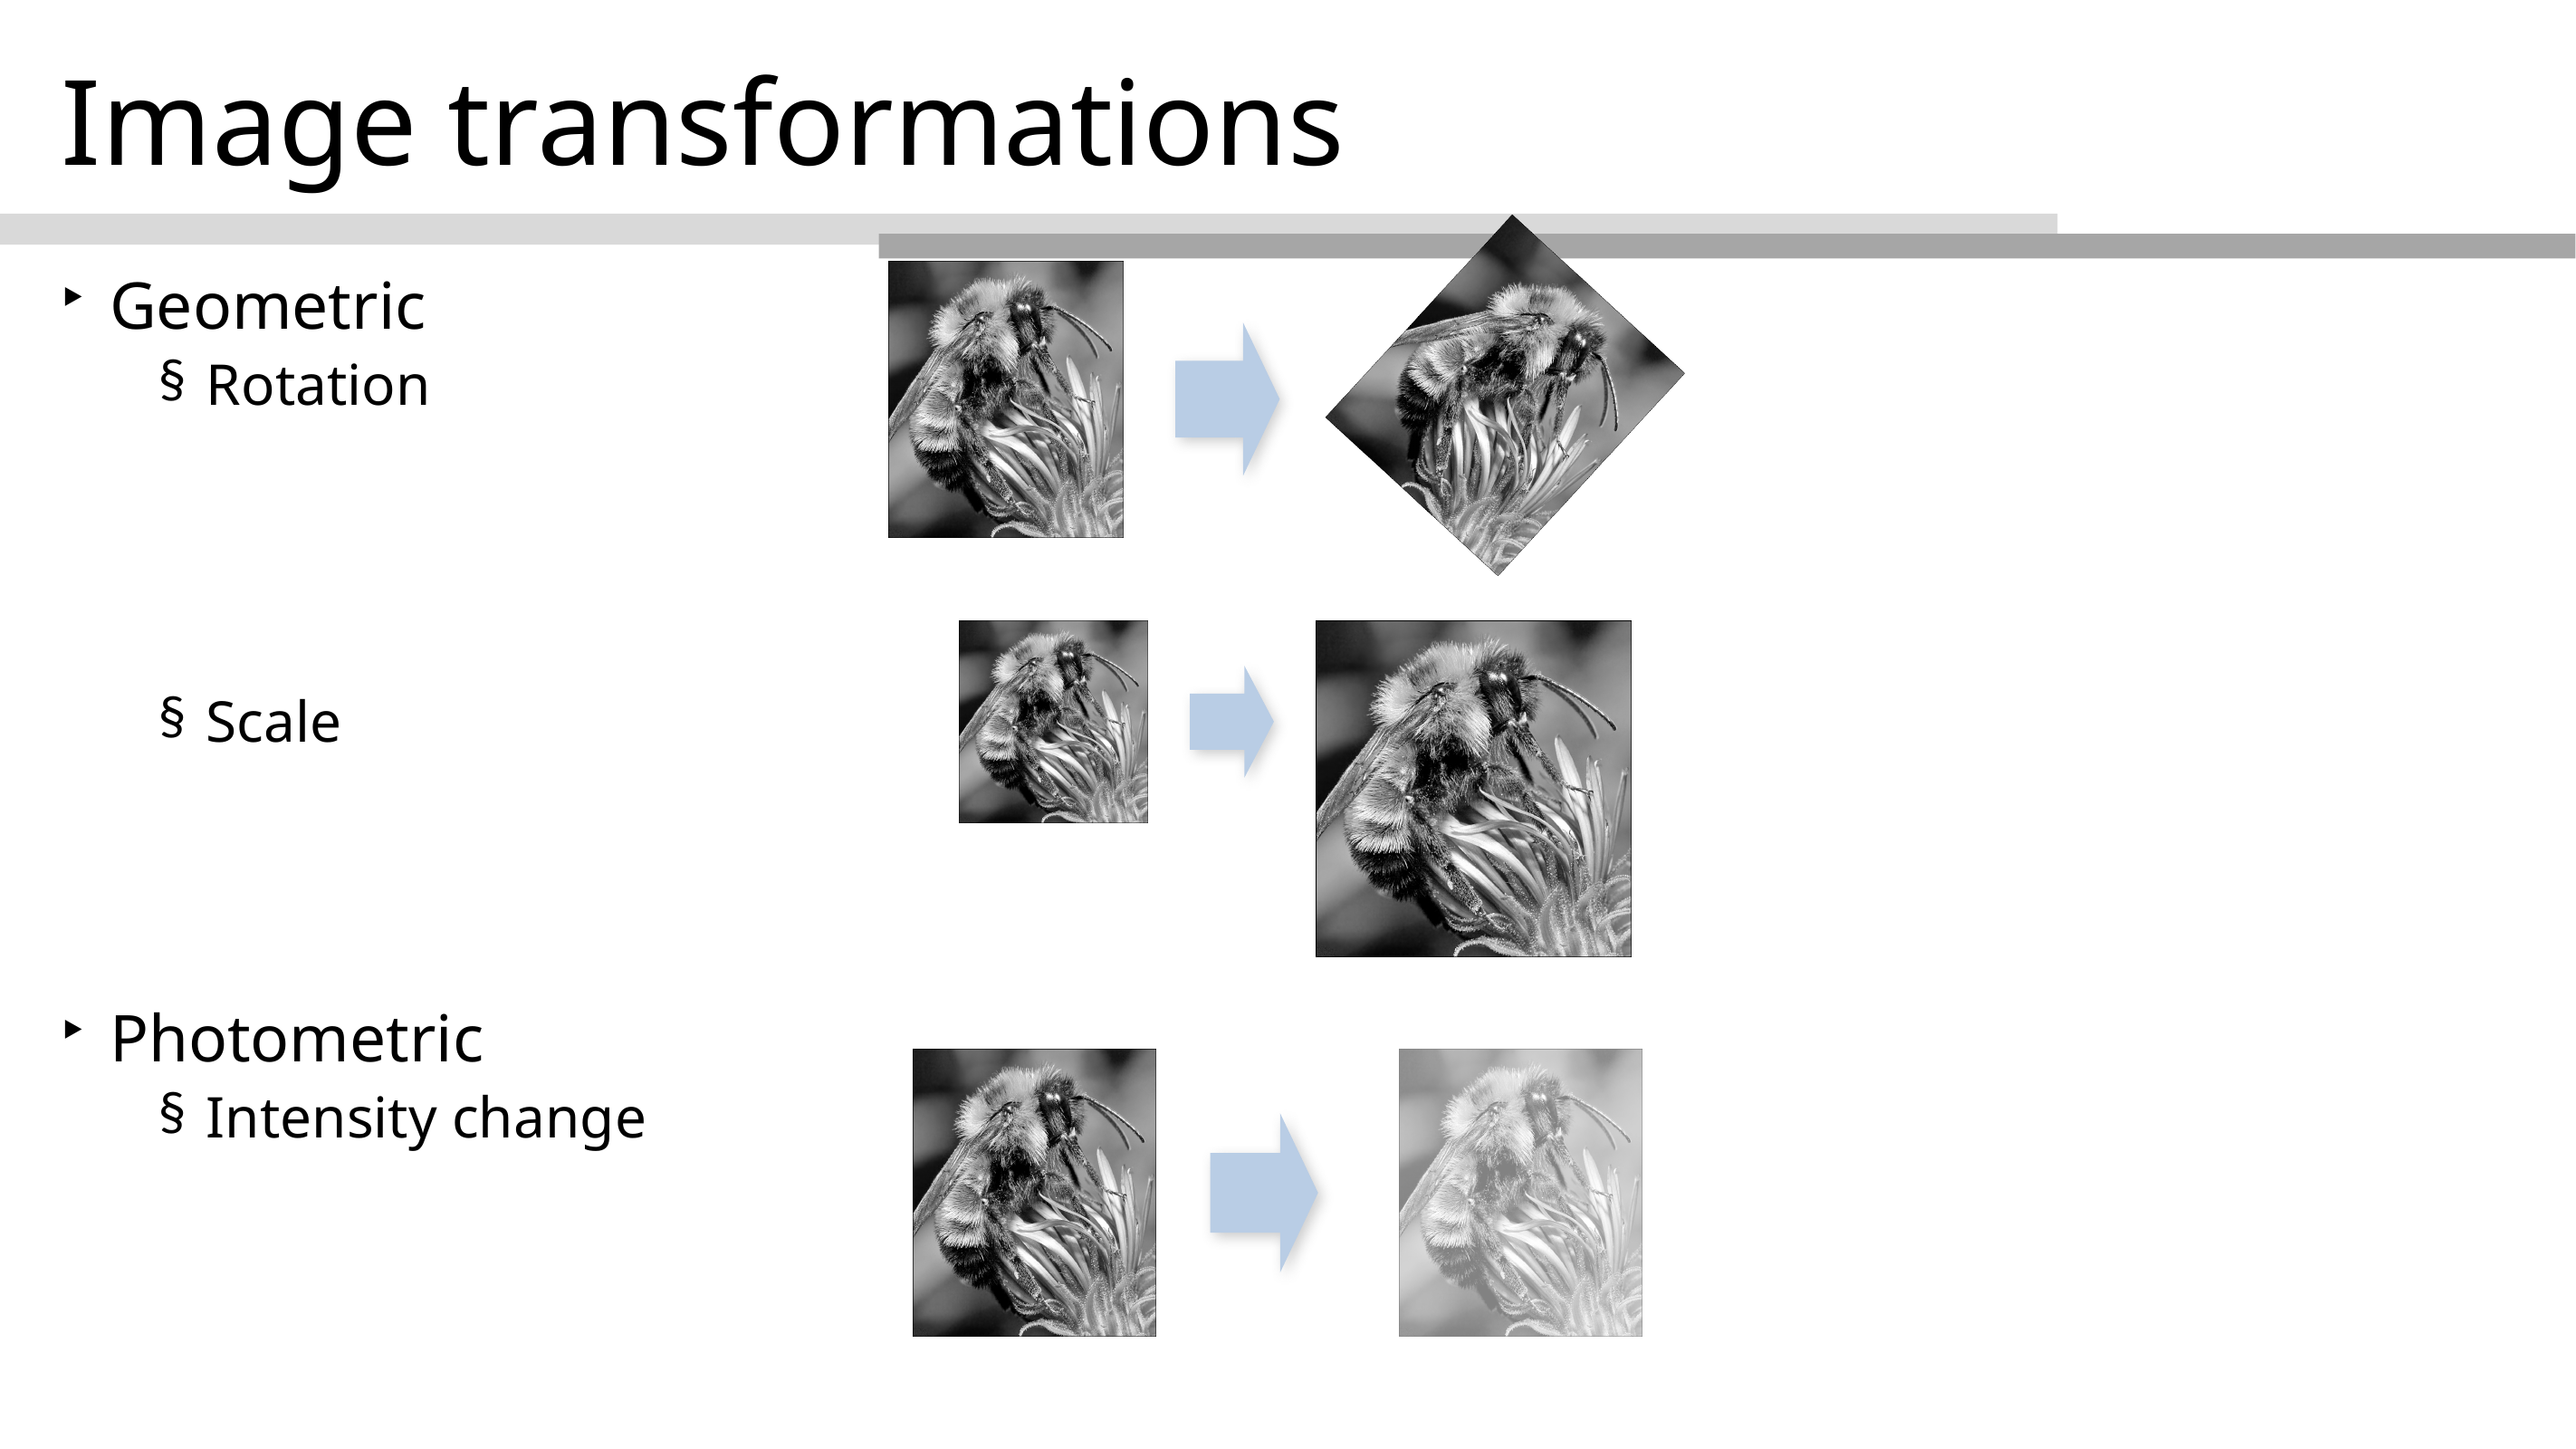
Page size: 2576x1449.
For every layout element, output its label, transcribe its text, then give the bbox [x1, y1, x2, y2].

text_box [1397, 1046, 1649, 1339]
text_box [913, 1049, 1642, 1337]
title Image transformations [47, 29, 2524, 226]
list Geometric Rotation Scale Photometric Intensity change [47, 266, 2528, 1420]
picture [1671, 361, 1684, 388]
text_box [888, 199, 1671, 590]
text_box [959, 620, 1632, 958]
